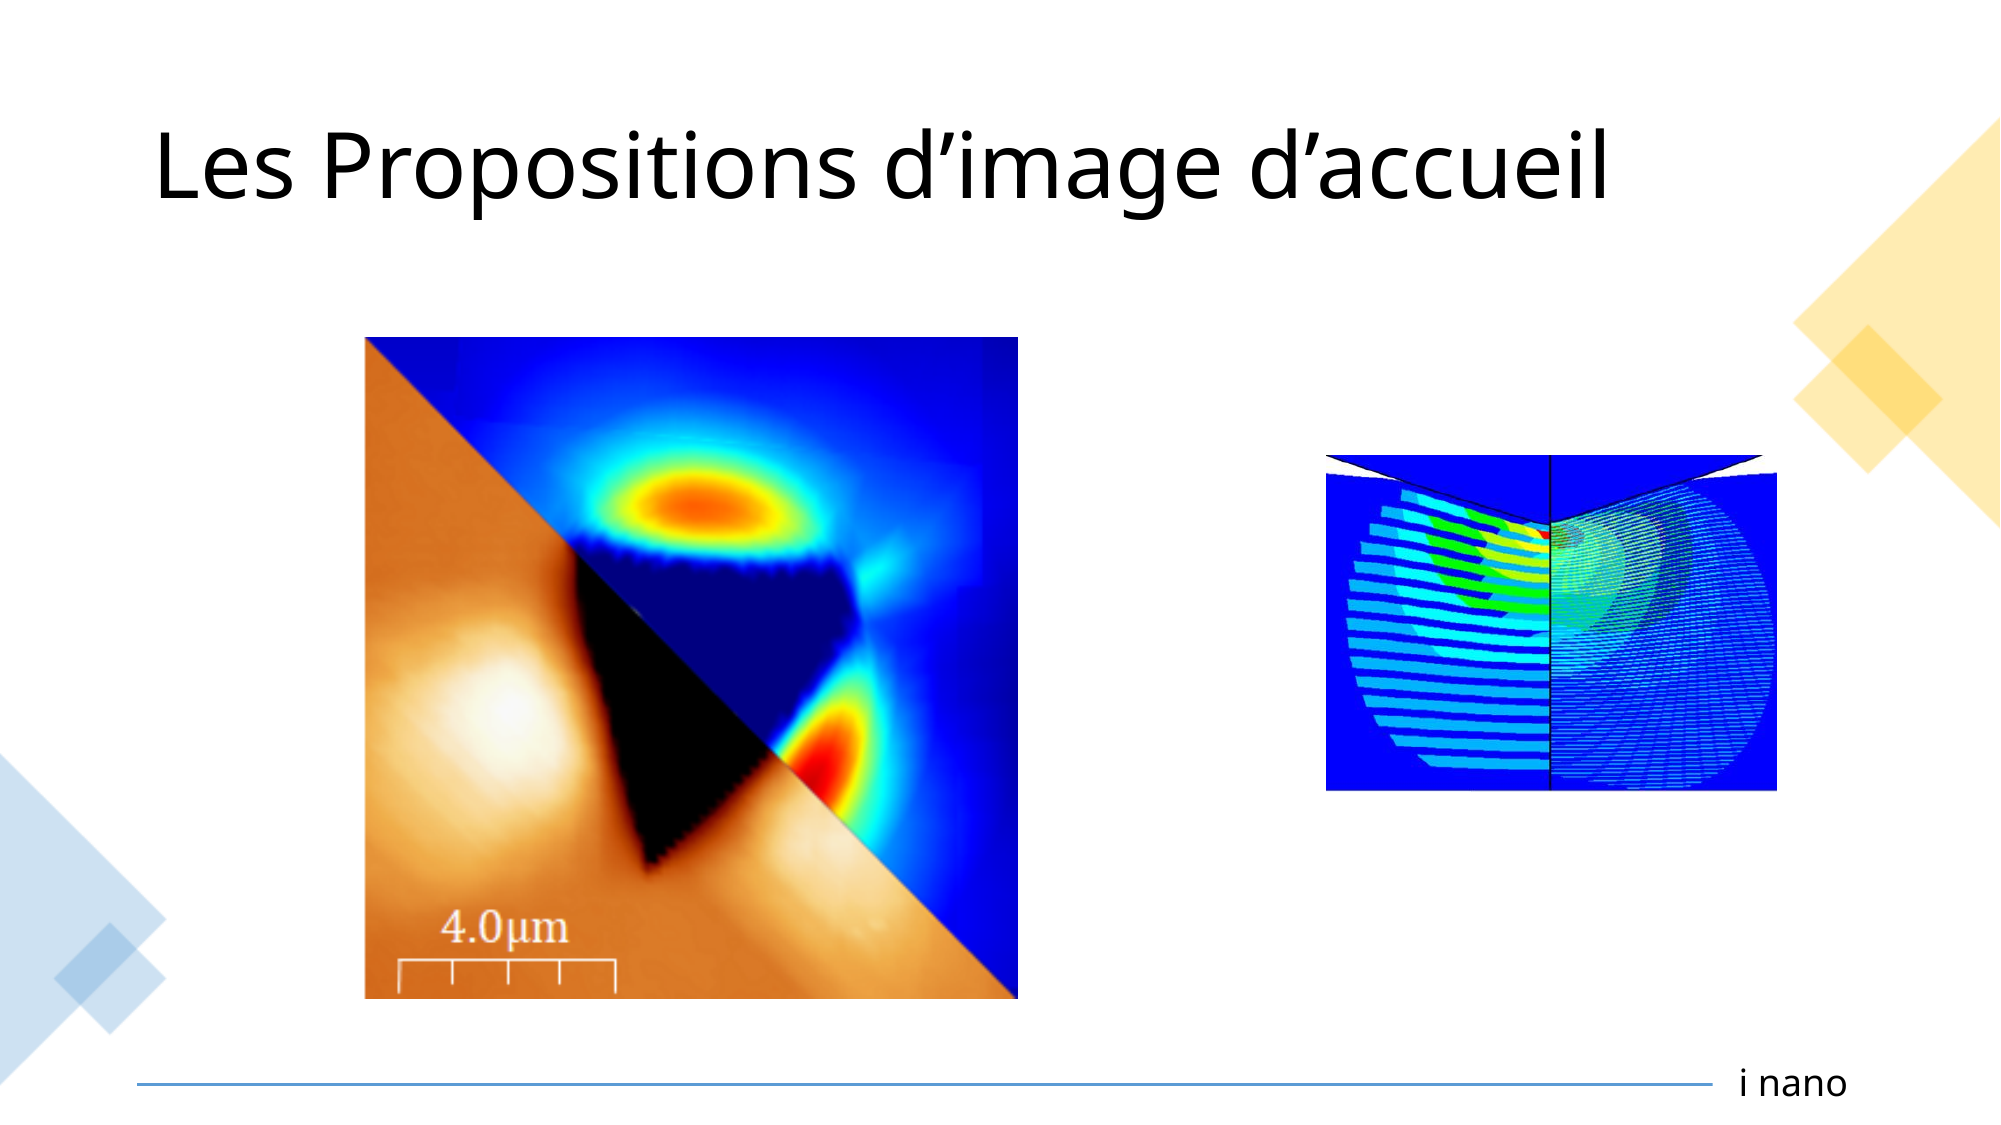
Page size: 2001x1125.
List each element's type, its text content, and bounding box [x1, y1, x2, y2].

title Les Propositions d’image d’accueil [137, 59, 1863, 278]
picture [0, 1, 2000, 1119]
